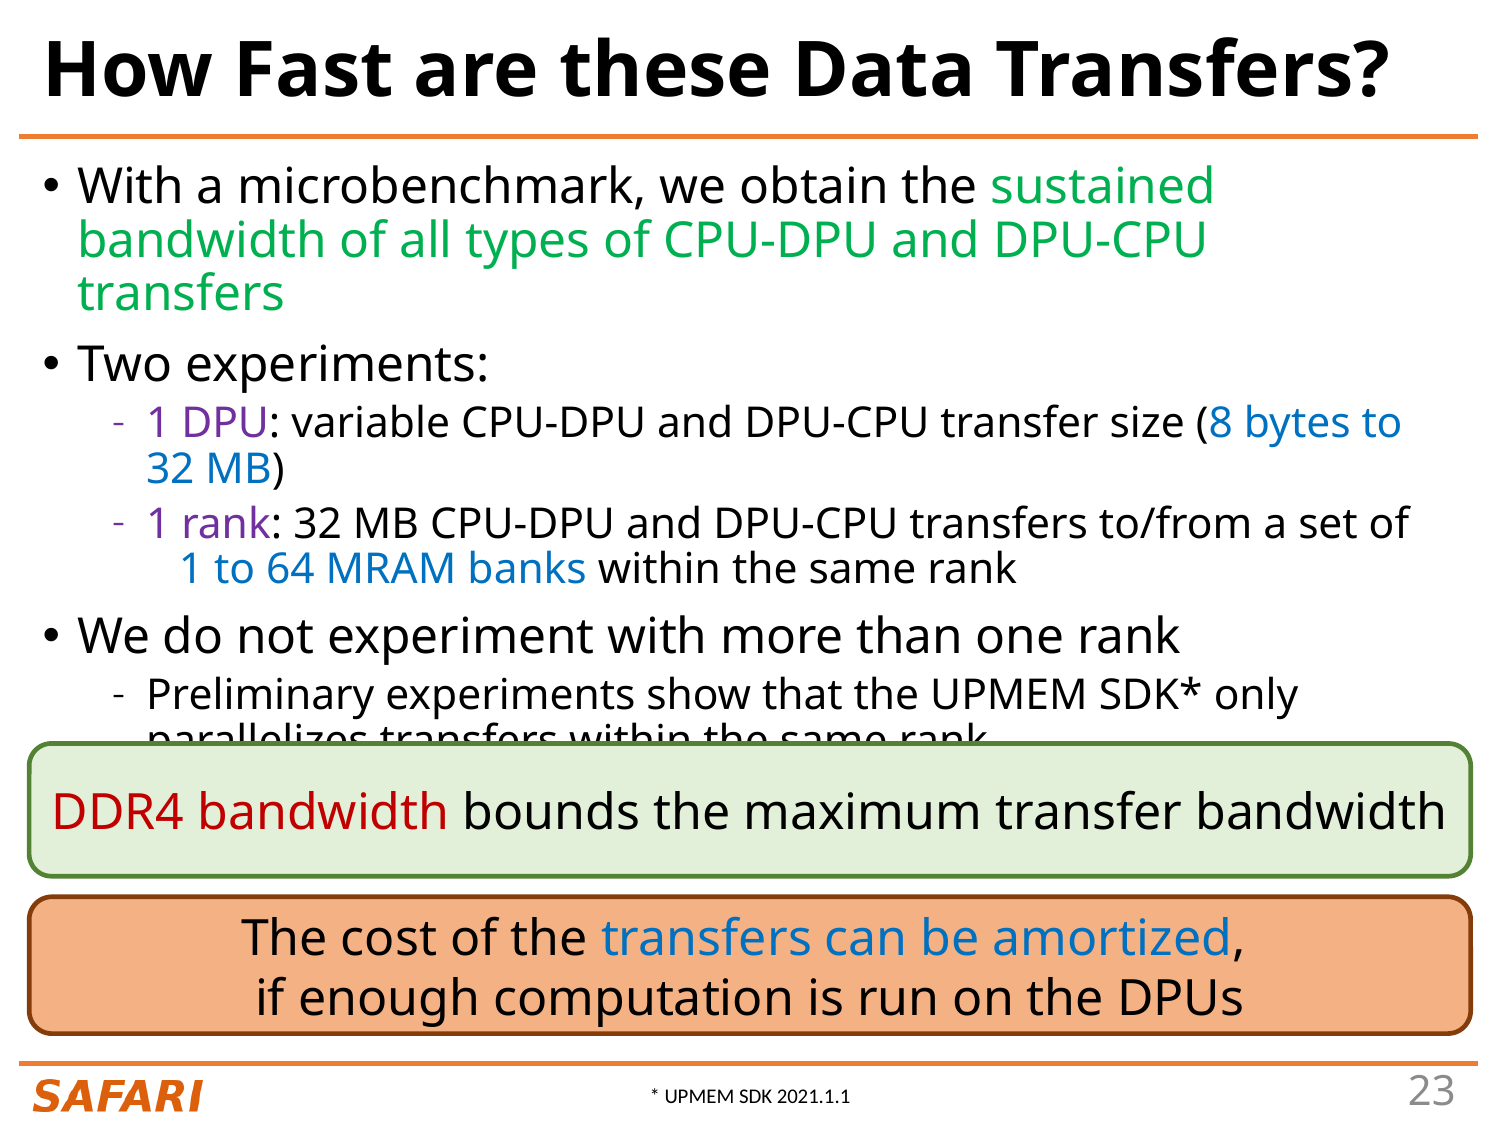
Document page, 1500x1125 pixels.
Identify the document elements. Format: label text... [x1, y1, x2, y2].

list With a microbenchmark, we obtain the sustained bandwidth of all types of CPU-DPU and DPU-CPU transfers Two experiments: 1 DPU: variable CPU-DPU and DPU-CPU transfer size (8 bytes to 32 MB) 1 rank: 32 MB CPU-DPU and DPU-CPU transfers to/from a set of 1 to 64 MRAM banks within the same rank We do not experiment with more than one rank Preliminary experiments show that the UPMEM SDK* only parallelizes transfers within the same rank [27, 153, 1433, 773]
text_box DDR4 bandwidth bounds the maximum transfer bandwidth [28, 742, 1472, 878]
text_box The cost of the transfers can be amortized, if enough computation is run on the DPUs [28, 895, 1472, 1035]
text_box * UPMEM SDK 2021.1.1 [634, 1074, 866, 1115]
title How Fast are these Data Transfers? [27, 21, 1487, 122]
picture [31, 1070, 209, 1122]
